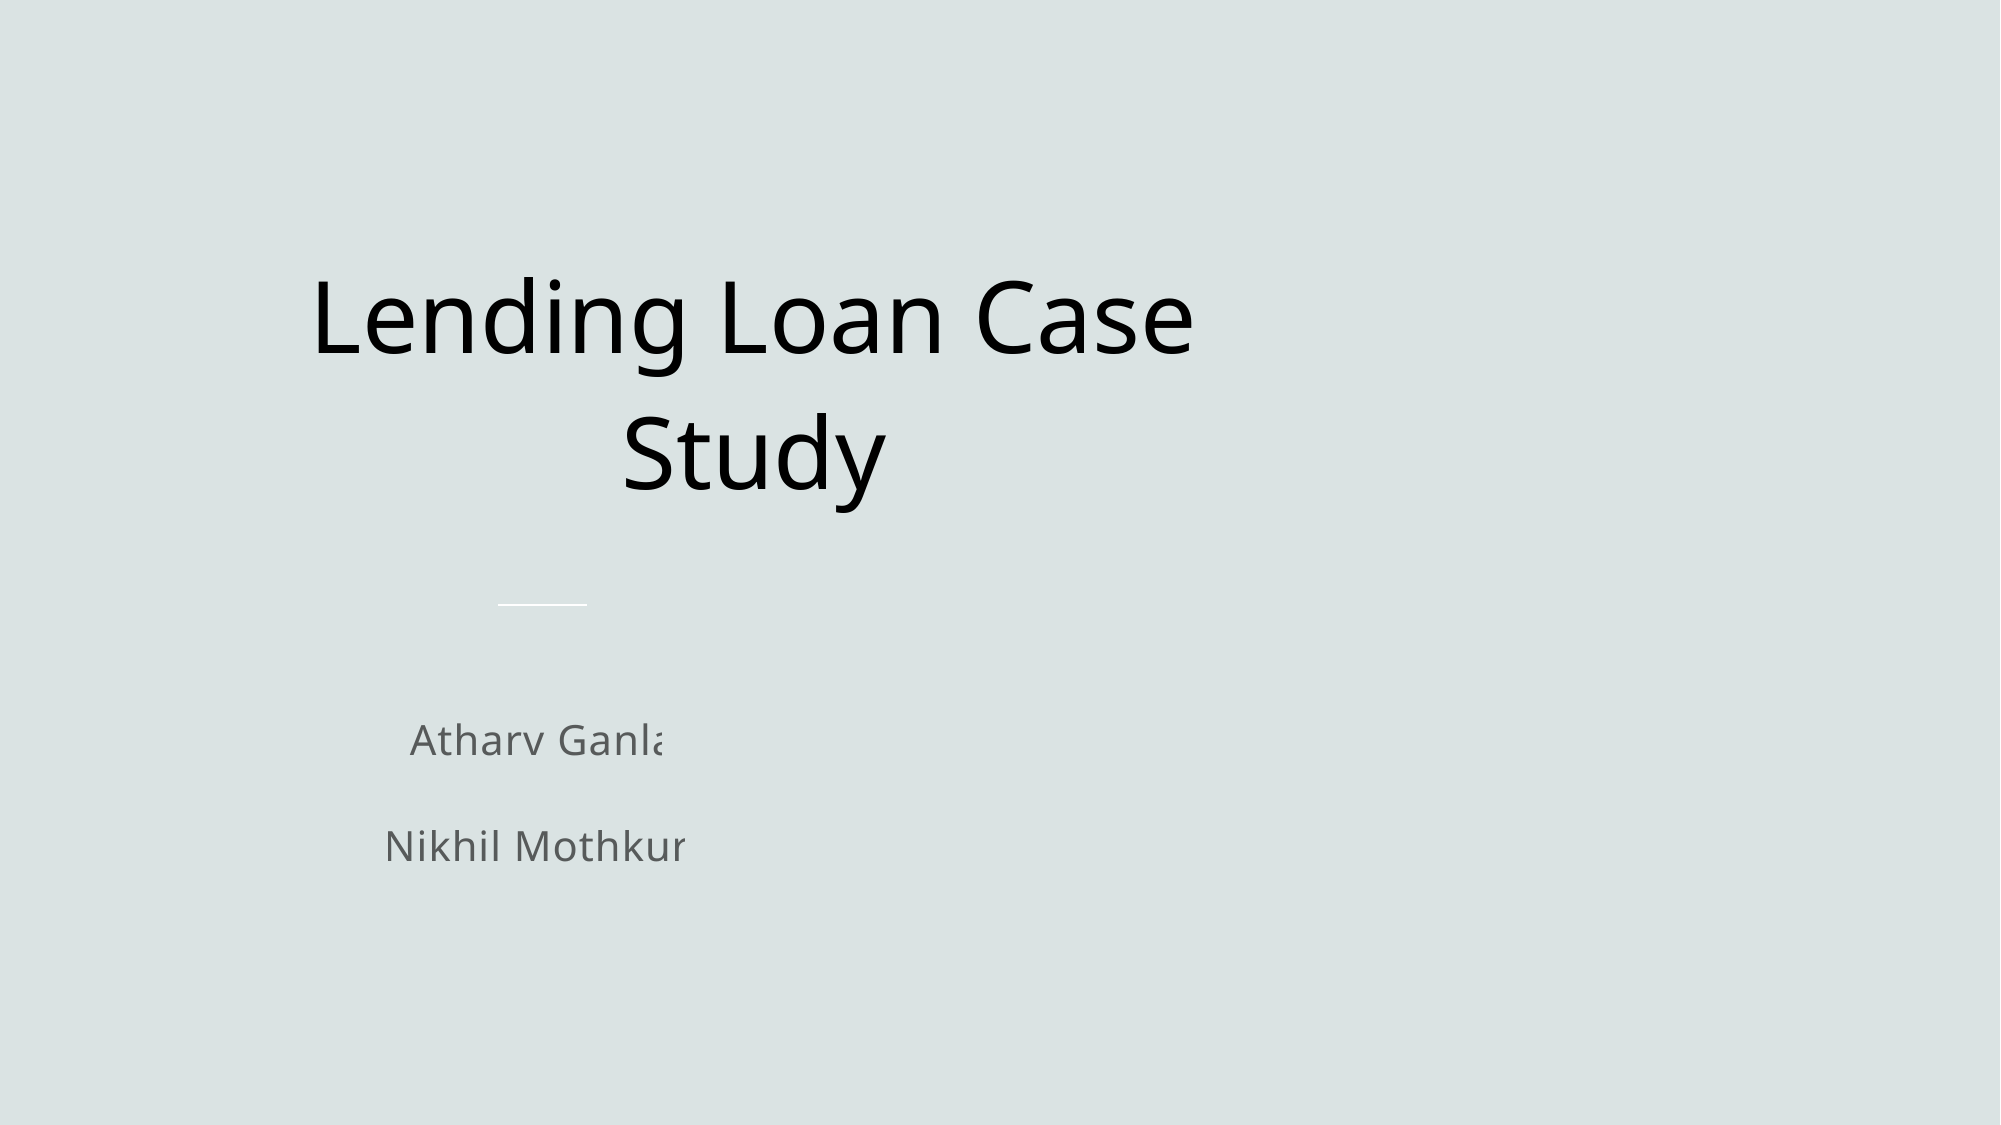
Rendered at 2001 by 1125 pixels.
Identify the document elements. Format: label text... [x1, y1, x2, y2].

title Lending Loan Case Study [161, 143, 1347, 527]
subtitle Atharv Ganla Nikhil Mothkuri [162, 674, 923, 947]
